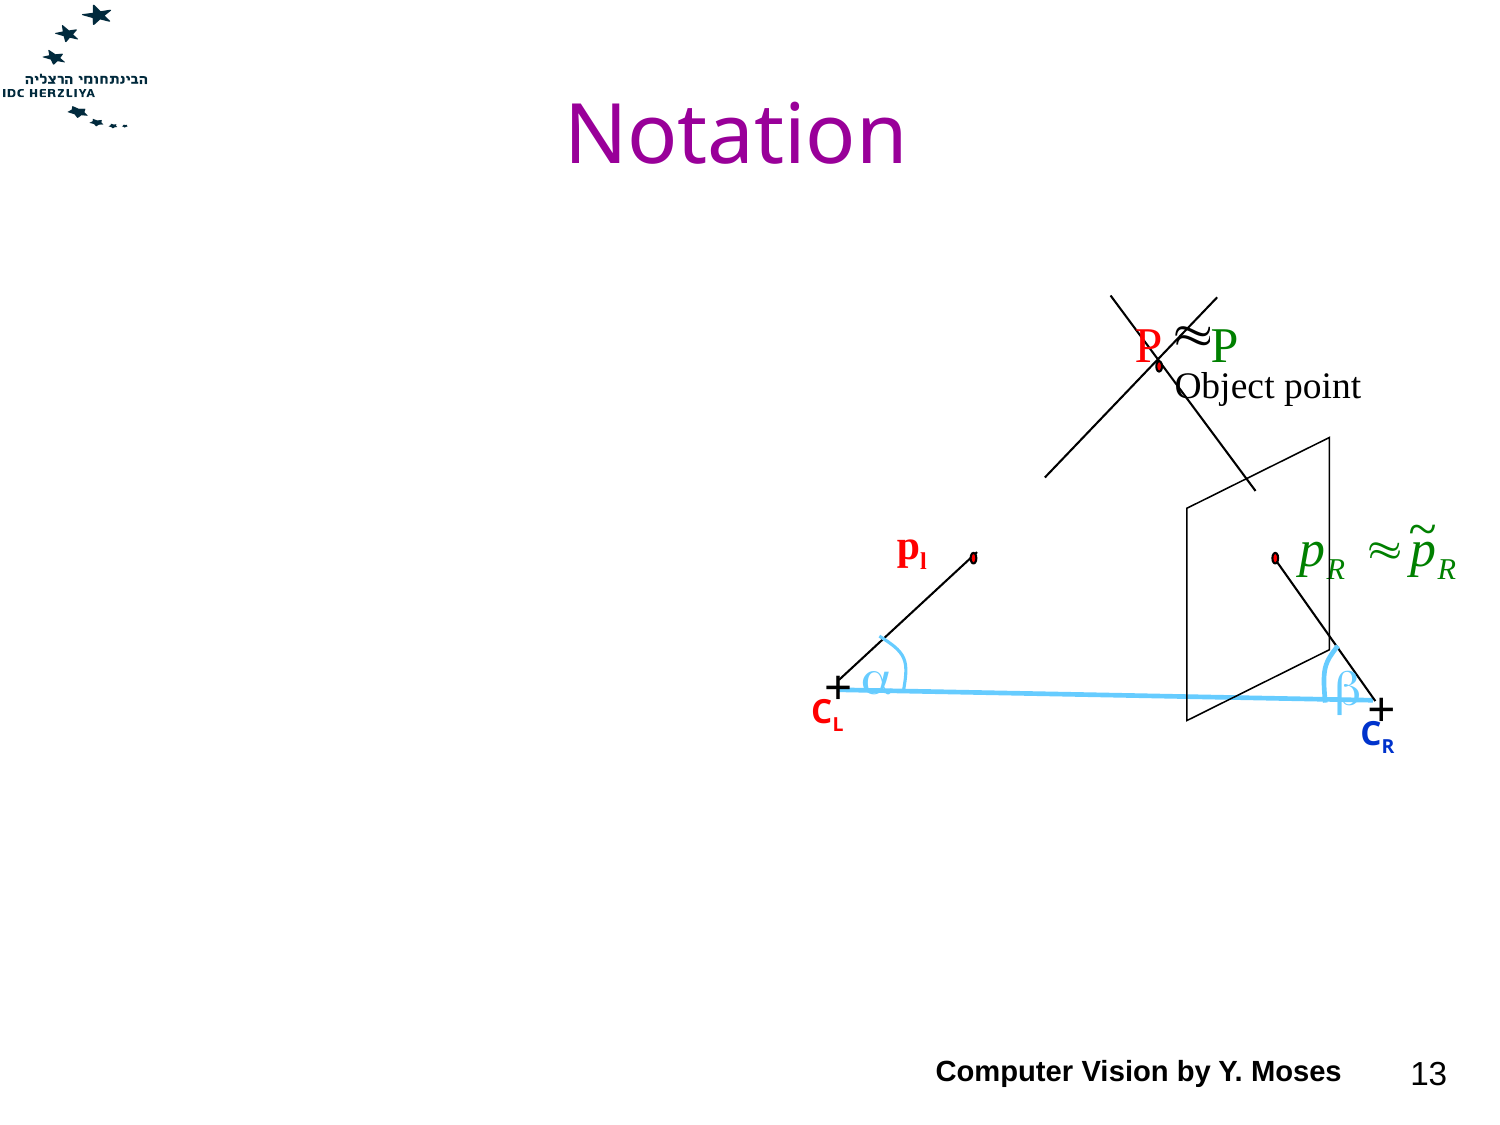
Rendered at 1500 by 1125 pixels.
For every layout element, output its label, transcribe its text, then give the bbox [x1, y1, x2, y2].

text_box [1186, 437, 1330, 721]
text_box pl [882, 510, 942, 582]
text_box [970, 552, 977, 564]
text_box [1158, 313, 1210, 365]
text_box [1284, 514, 1467, 589]
text_box [880, 636, 906, 690]
footer Computer Vision by Y. Moses [901, 1019, 1377, 1096]
slide_number 13 [1149, 1024, 1463, 1101]
text_box Object point [1159, 353, 1377, 414]
picture [0, 0, 98, 134]
text_box CL [796, 682, 868, 788]
text_box + [1352, 668, 1411, 744]
text_box + [808, 647, 868, 682]
text_box CR [1345, 704, 1419, 810]
title Notation [98, 0, 1374, 188]
text_box [1272, 552, 1279, 564]
text_box a [847, 637, 909, 713]
text_box P P [1119, 304, 1351, 380]
text_box b [1319, 647, 1377, 723]
